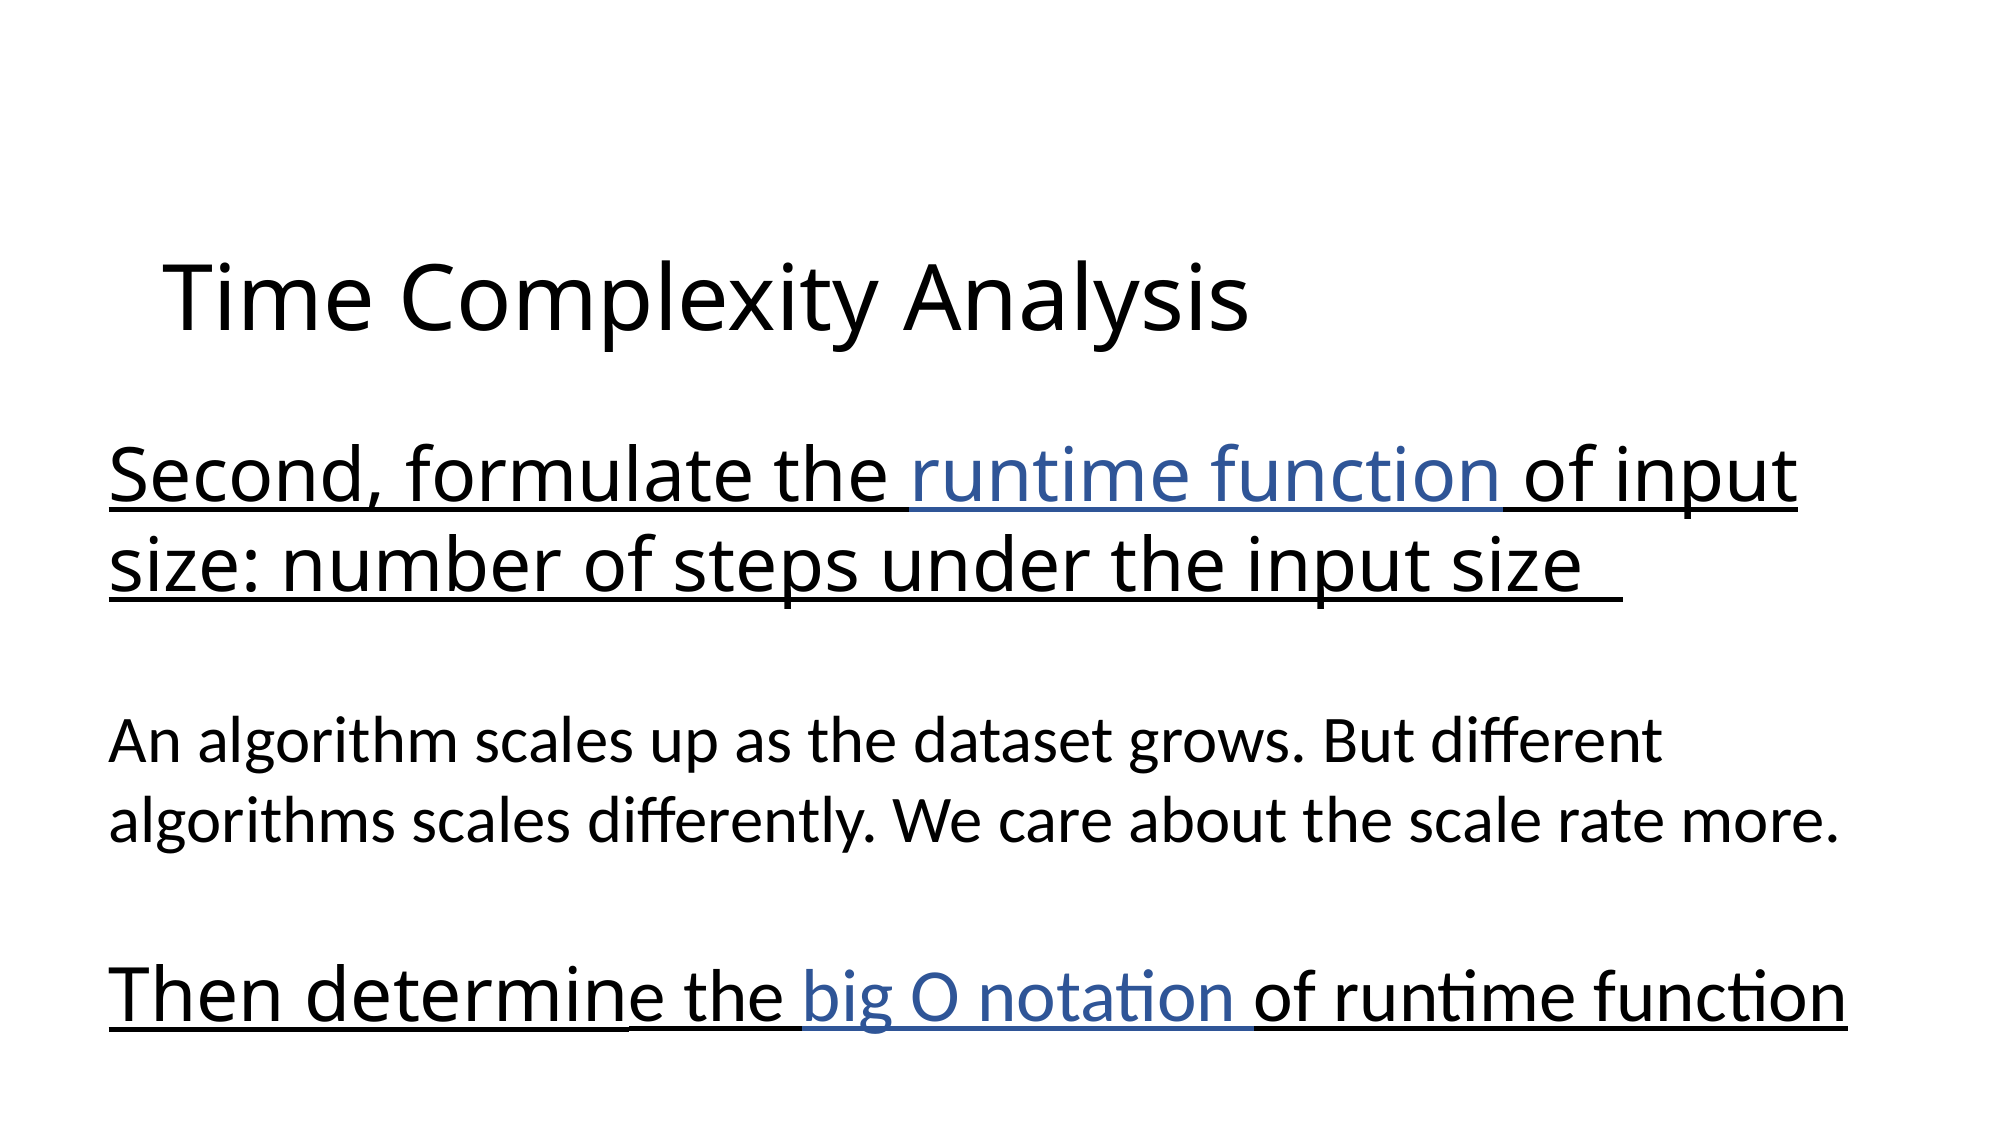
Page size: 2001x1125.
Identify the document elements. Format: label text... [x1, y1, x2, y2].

title Time Complexity Analysis [147, 192, 1873, 410]
text_box Second, formulate the runtime function of input size: number of steps under the input size An algorithm scales up as the dataset grows. But different algorithms scales differently. We care about the scale rate more. Then determine the big O notation of runtime function [100, 418, 1900, 1044]
